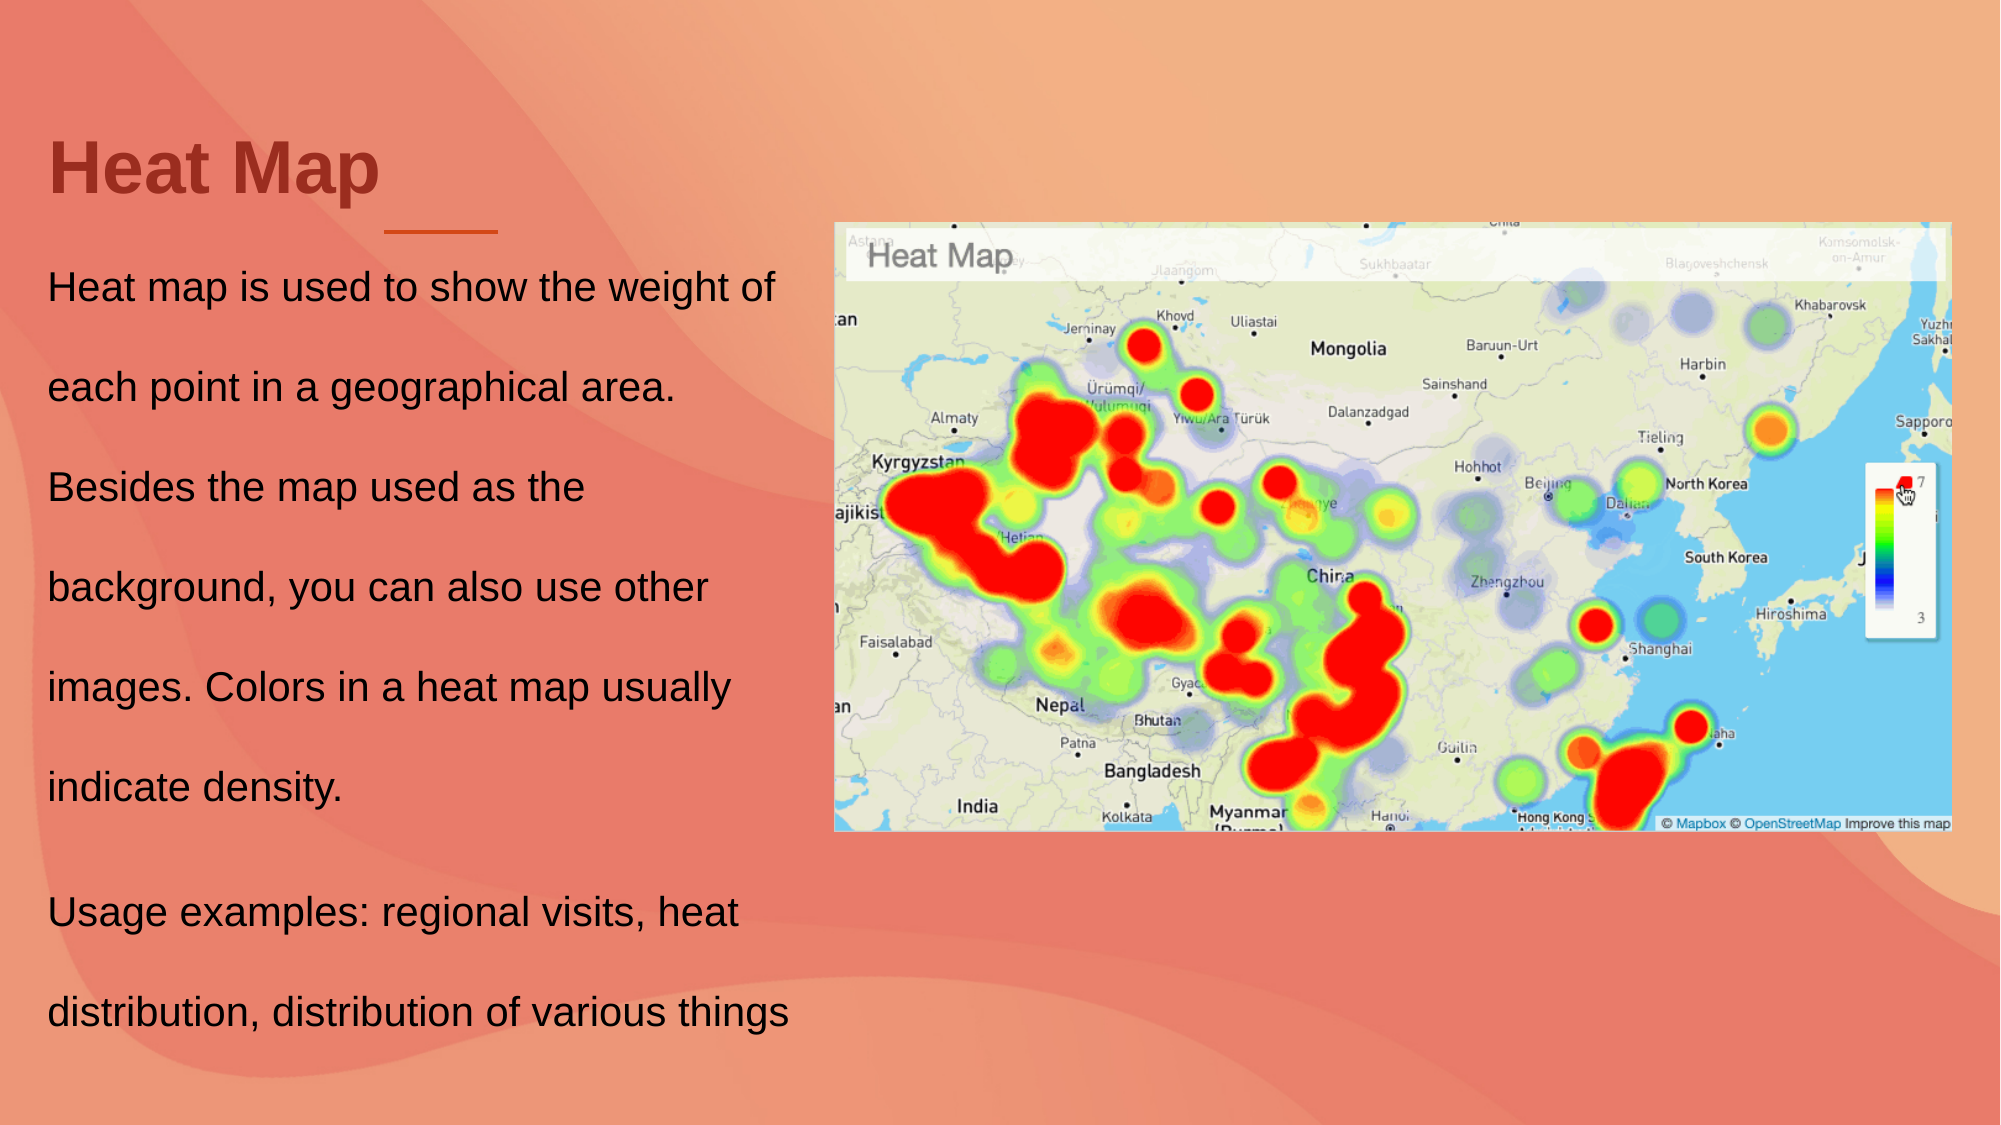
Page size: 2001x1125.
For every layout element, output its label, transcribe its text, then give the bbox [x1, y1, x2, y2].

picture [0, 0, 2001, 1125]
text_box Heat map is used to show the weight of each point in a geographical area. Besides the map used as the background, you can also use other images. Colors in a heat map usually indicate density. Usage examples: regional visits, heat distribution, distribution of various things [47, 209, 835, 1036]
text_box Heat Map [48, 118, 941, 209]
